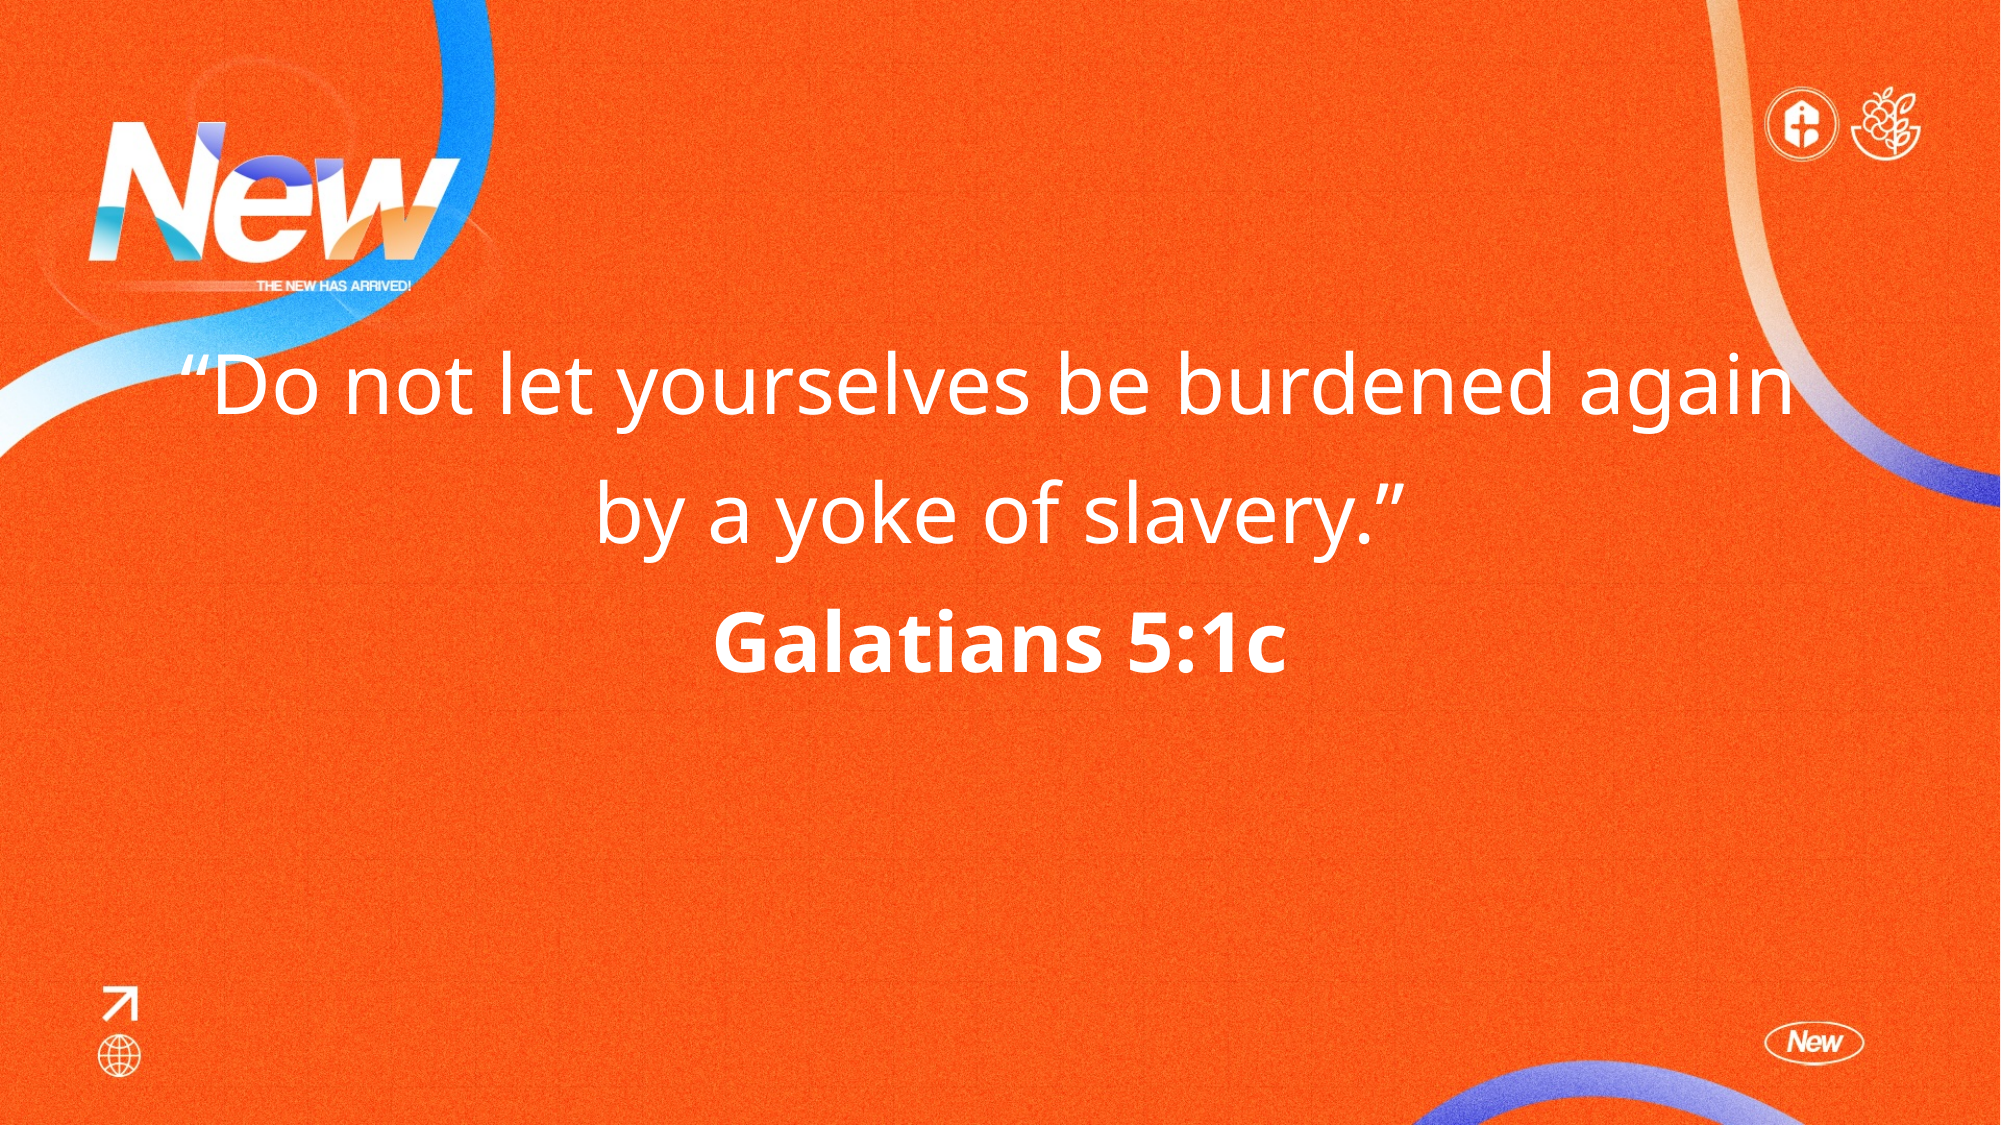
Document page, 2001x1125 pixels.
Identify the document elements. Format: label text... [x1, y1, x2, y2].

text_box “Do not let yourselves be burdened again by a yoke of slavery.” Galatians 5:1c [72, 315, 1928, 697]
picture [0, 0, 2001, 1125]
